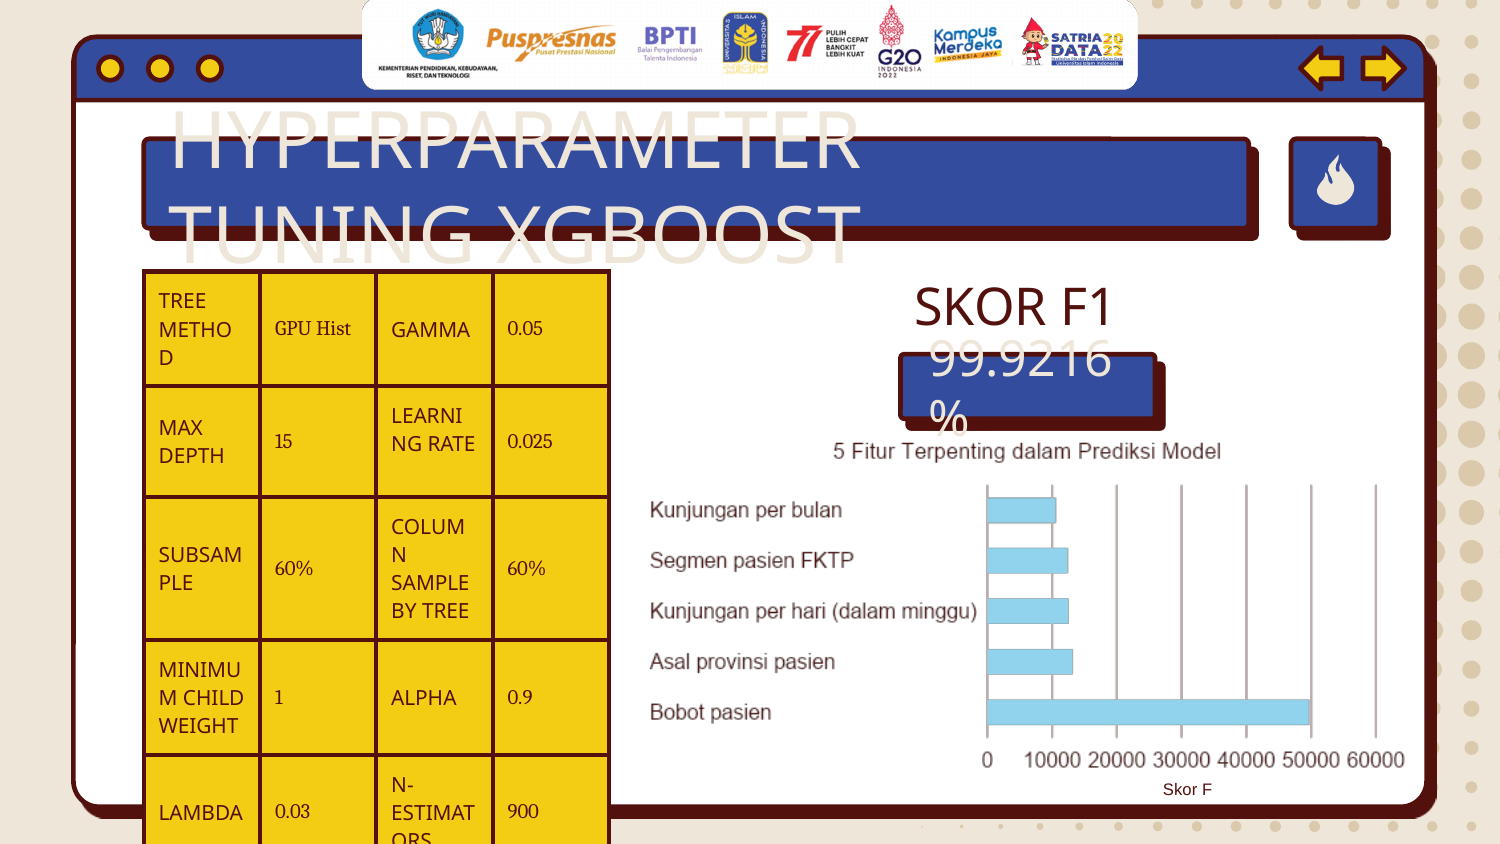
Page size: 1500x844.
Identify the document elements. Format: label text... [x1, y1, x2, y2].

table_cell COLUMN SAMPLE BY TREE [378, 499, 491, 638]
title HYPERPARAMETER TUNING XGBOOST [154, 139, 1065, 229]
table_header GPU Hist [262, 274, 374, 384]
text_box [143, 138, 1249, 229]
text_box [1300, 47, 1342, 90]
picture [629, 439, 1426, 793]
table_cell 900 [495, 757, 607, 844]
text_box [1290, 138, 1381, 229]
table_cell MAX DEPTH [146, 388, 258, 495]
table_cell 0.9 [495, 642, 607, 753]
table_header TREE METHOD [146, 274, 258, 384]
table_header GAMMA [378, 274, 491, 384]
text_box [900, 354, 913, 419]
picture [362, 0, 1138, 91]
table_cell SUBSAMPLE [146, 499, 258, 638]
table_cell LEARNING RATE [378, 388, 491, 495]
table_cell 60% [262, 499, 374, 638]
table_header 0.05 [495, 274, 607, 384]
text_box [1363, 47, 1405, 90]
table_cell 0.03 [262, 757, 374, 844]
table_cell MINIMUM CHILD WEIGHT [146, 642, 258, 753]
table_cell LAMBDA [146, 757, 258, 844]
table_cell 15 [262, 388, 374, 495]
text_box SKOR F1 [803, 248, 1228, 362]
table_cell ALPHA [378, 642, 491, 753]
table_cell 1 [262, 642, 374, 753]
table_cell 60% [495, 499, 607, 638]
table_cell N-ESTIMATORS [378, 757, 491, 844]
text_box 99.9216% [913, 341, 1169, 432]
table_cell 0.025 [495, 388, 607, 495]
text_box Skor F [1147, 801, 1228, 806]
text_box [1316, 154, 1355, 205]
